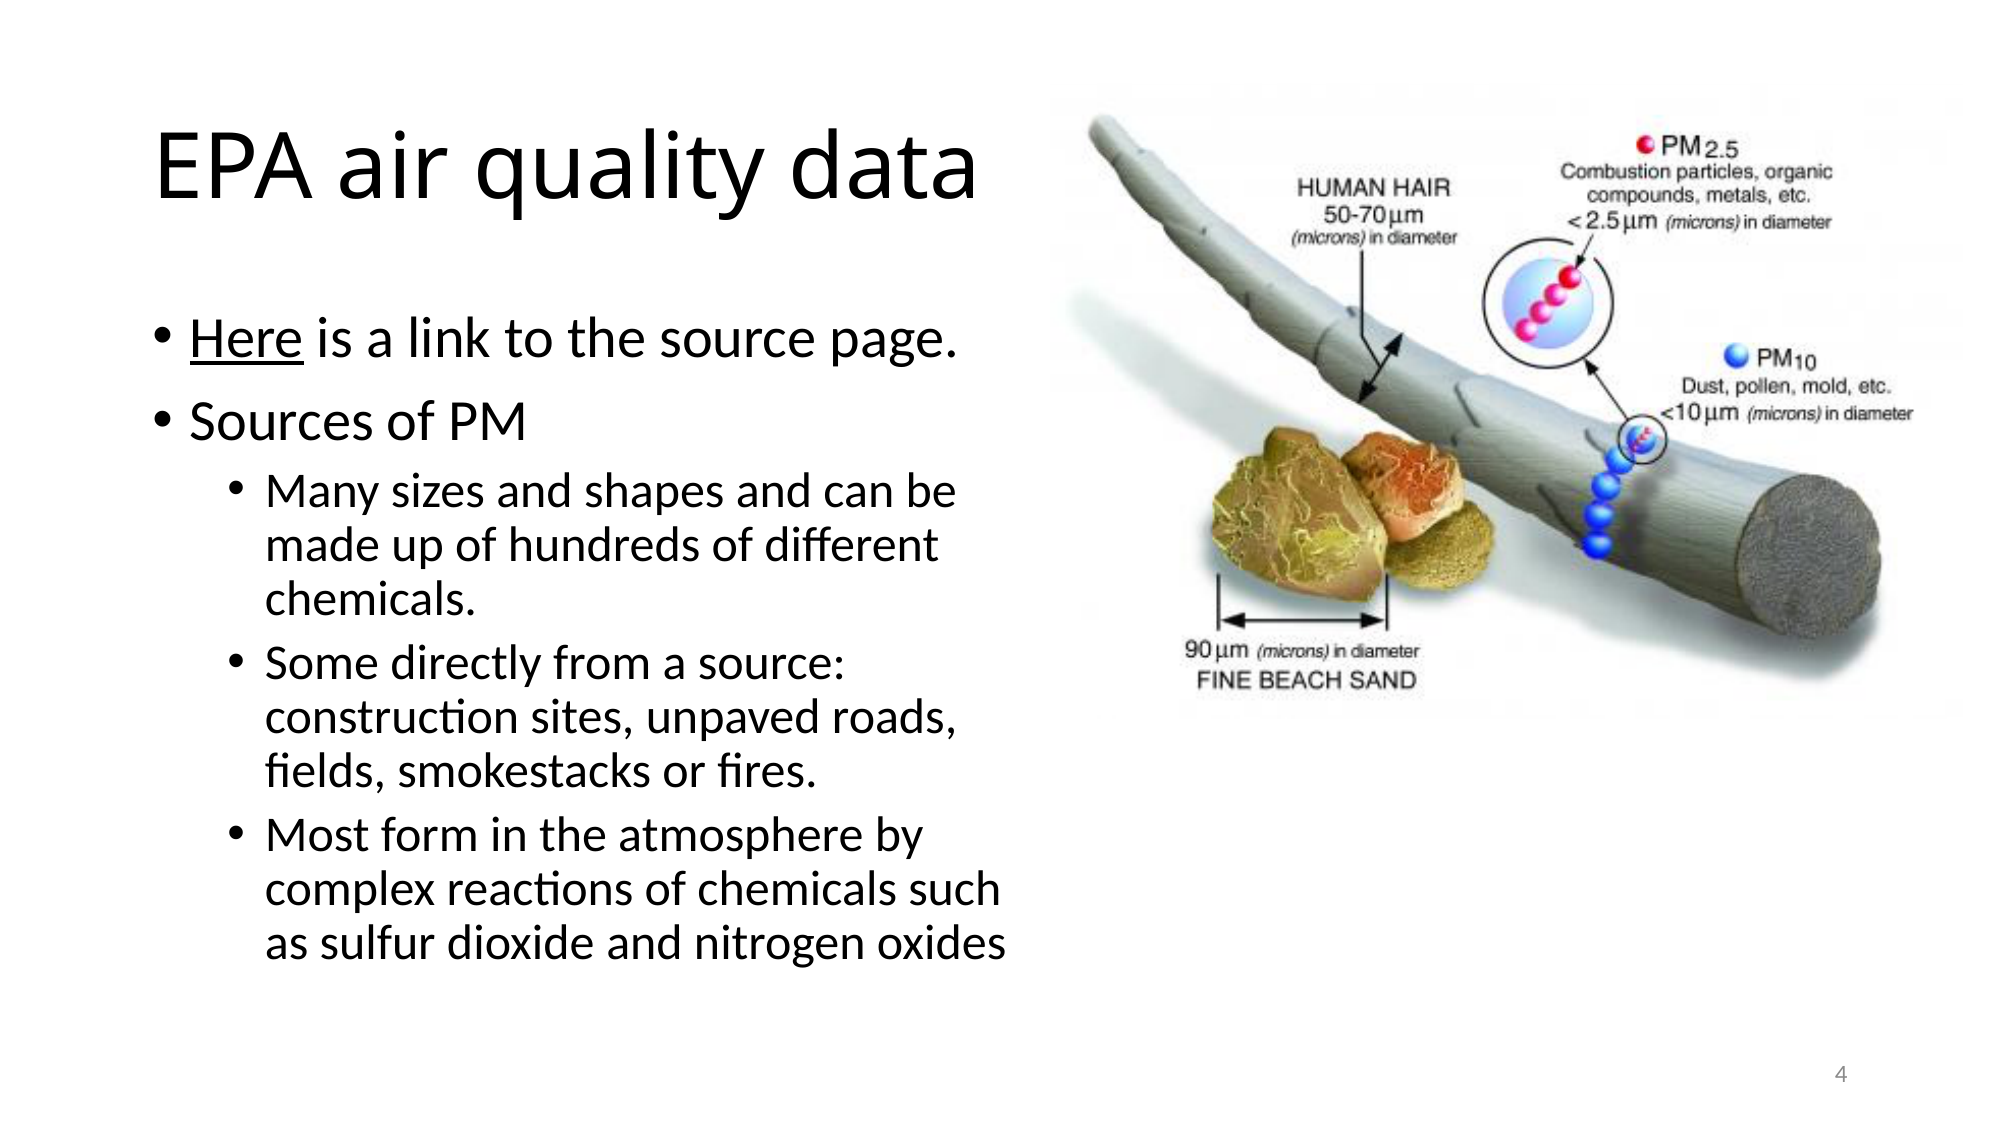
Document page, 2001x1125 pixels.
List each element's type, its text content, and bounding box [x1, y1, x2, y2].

picture [1049, 83, 1963, 719]
slide_number 4 [1412, 1042, 1863, 1103]
list Here is a link to the source page. Sources of PM Many sizes and shapes and can be made up of hundreds of different chemicals. Some directly from a source: construction sites, unpaved roads, fields, smokestacks or fires. Most form in the atmosphere by complex reactions of chemicals such as sulfur dioxide and nitrogen oxides [137, 299, 1030, 1014]
title EPA air quality data [137, 59, 1863, 278]
